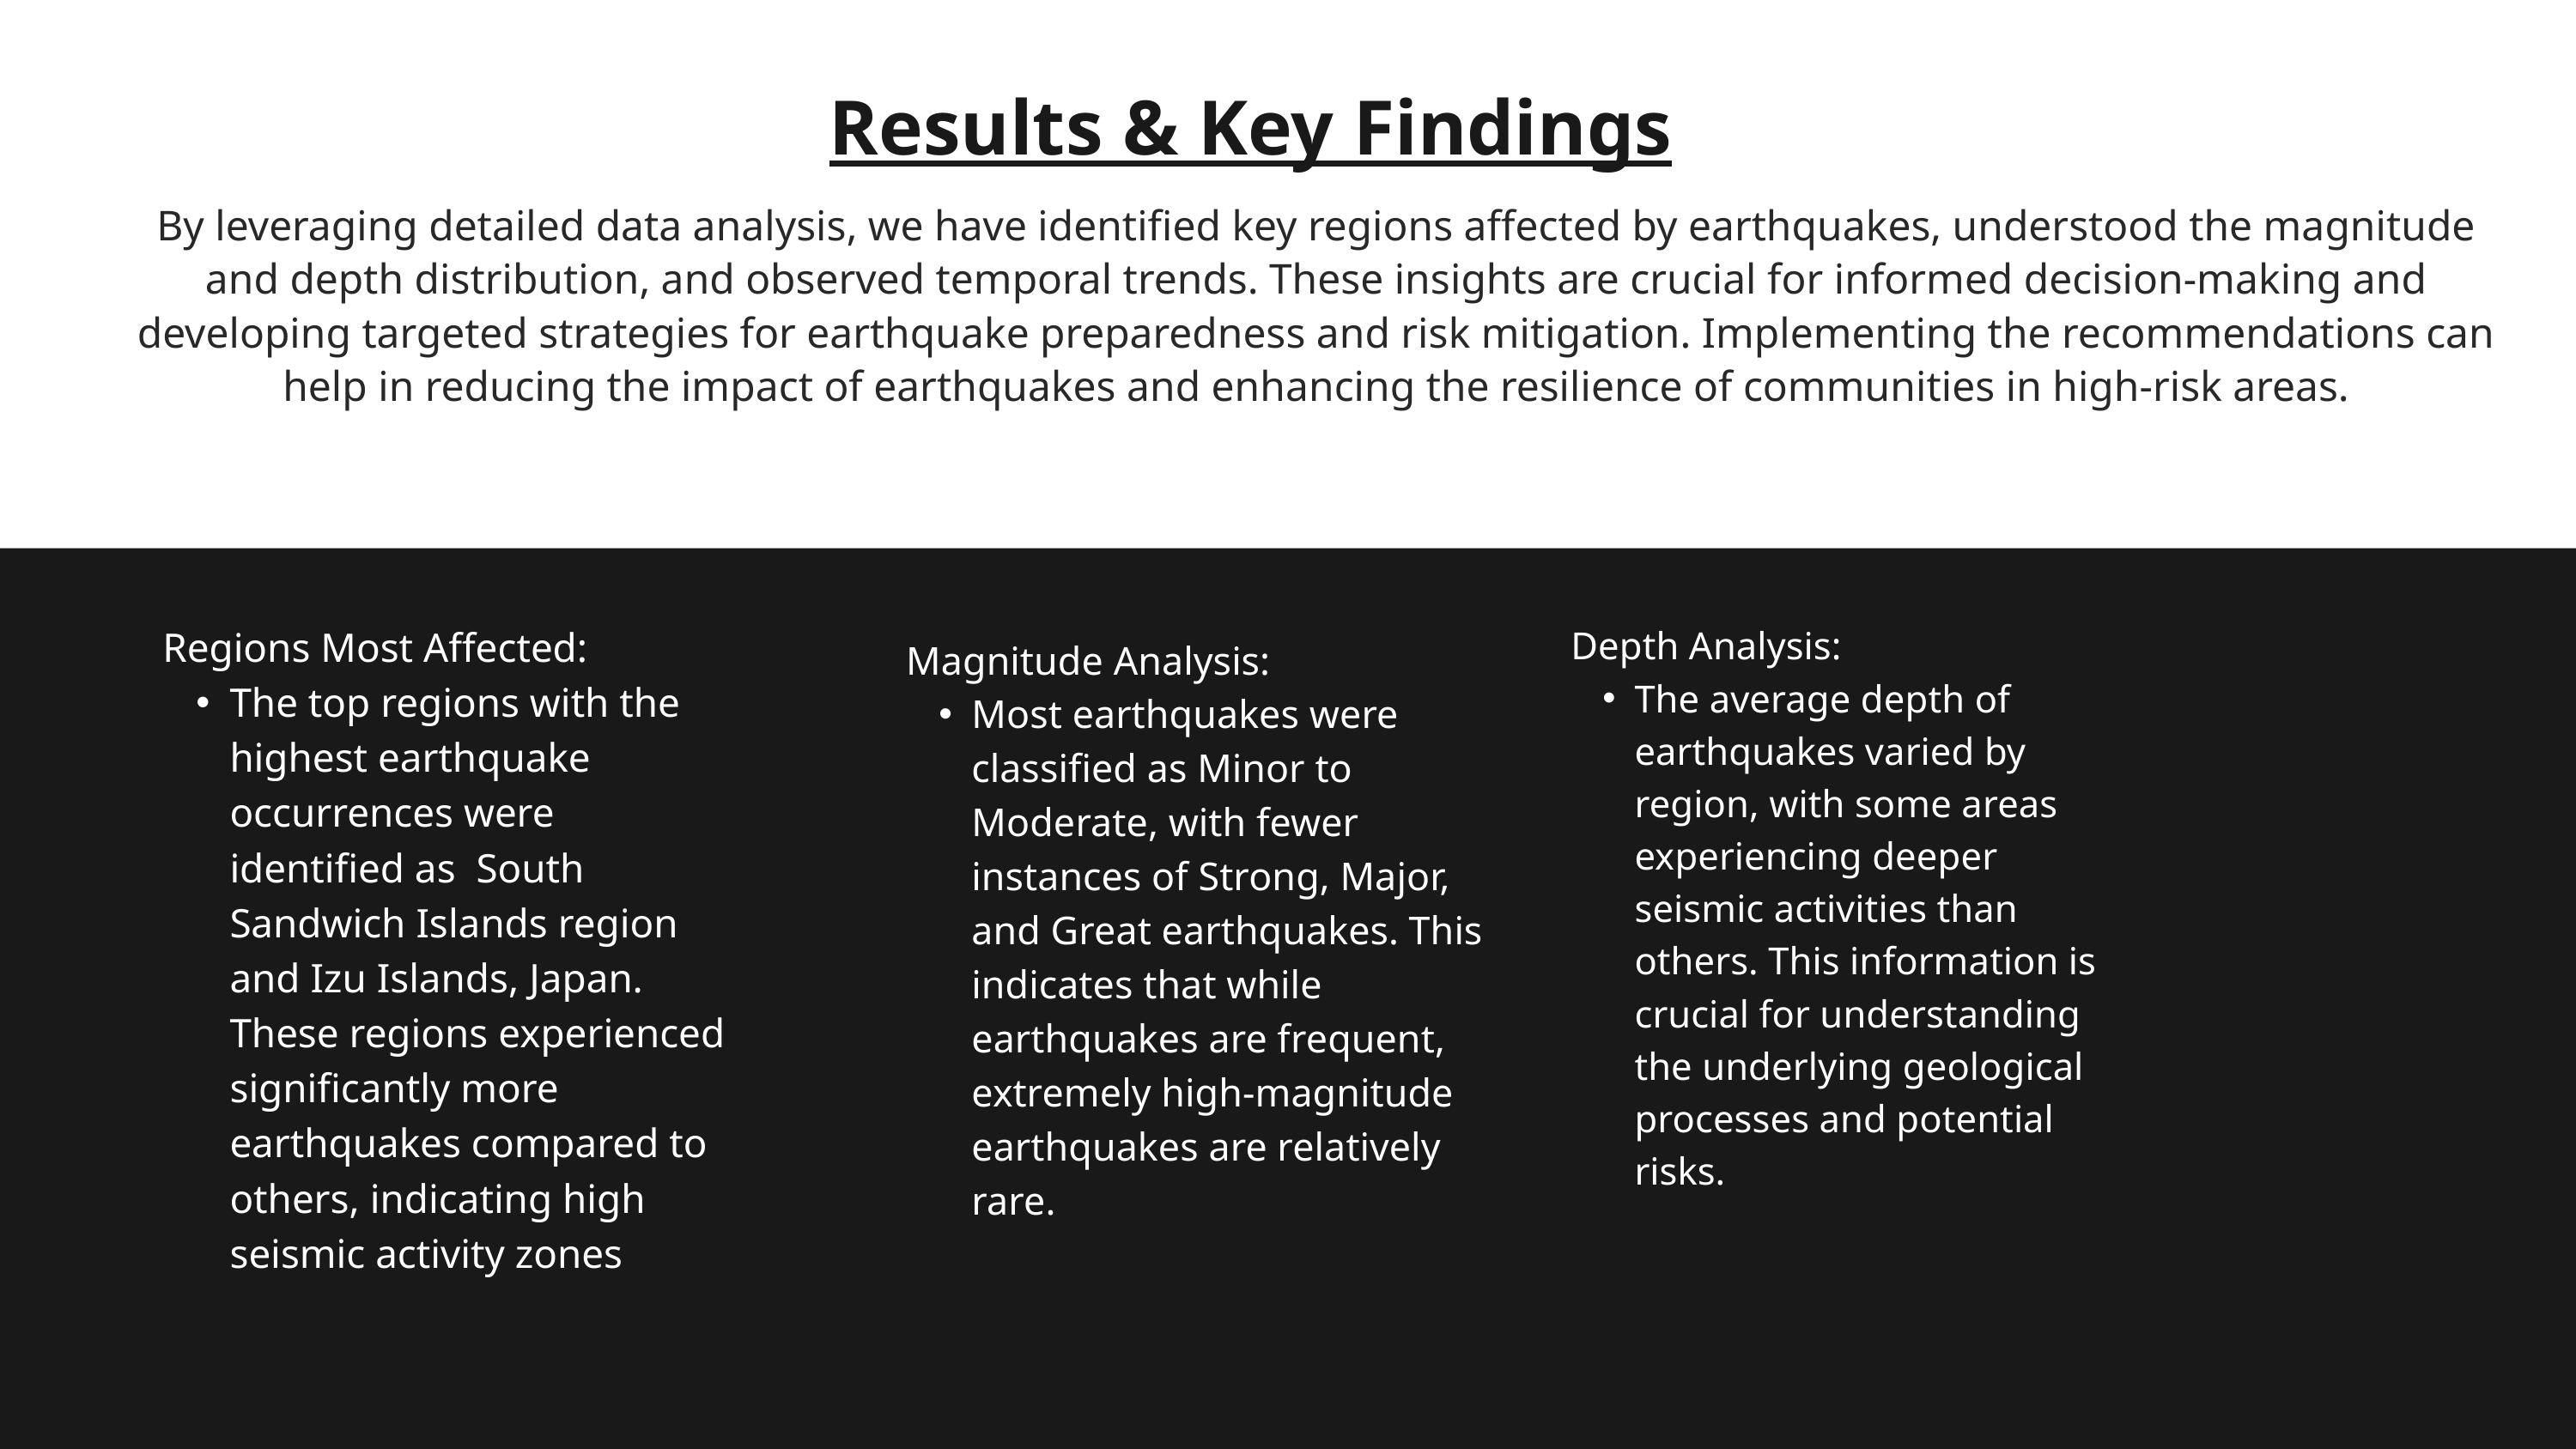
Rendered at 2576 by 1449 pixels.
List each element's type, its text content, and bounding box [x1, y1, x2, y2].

text_box Regions Most Affected: The top regions with the highest earthquake occurrences were identified as South Sandwich Islands region and Izu Islands, Japan. These regions experienced significantly more earthquakes compared to others, indicating high seismic activity zones [162, 615, 739, 1331]
text_box Depth Analysis: The average depth of earthquakes varied by region, with some areas experiencing deeper seismic activities than others. This information is crucial for understanding the underlying geological processes and potential risks. [1571, 615, 2109, 1246]
text_box Results & Key Findings [526, 72, 1976, 171]
text_box By leveraging detailed data analysis, we have identified key regions affected by earthquakes, understood the magnitude and depth distribution, and observed temporal trends. These insights are crucial for informed decision-making and developing targeted strategies for earthquake preparedness and risk mitigation. Implementing the recommendations can help in reducing the impact of earthquakes and enhancing the resilience of communities in high-risk areas. [115, 195, 2521, 409]
text_box Magnitude Analysis: Most earthquakes were classified as Minor to Moderate, with fewer instances of Strong, Major, and Great earthquakes. This indicates that while earthquakes are frequent, extremely high-magnitude earthquakes are relatively rare. [906, 628, 1499, 1276]
text_box [0, 0, 2576, 549]
